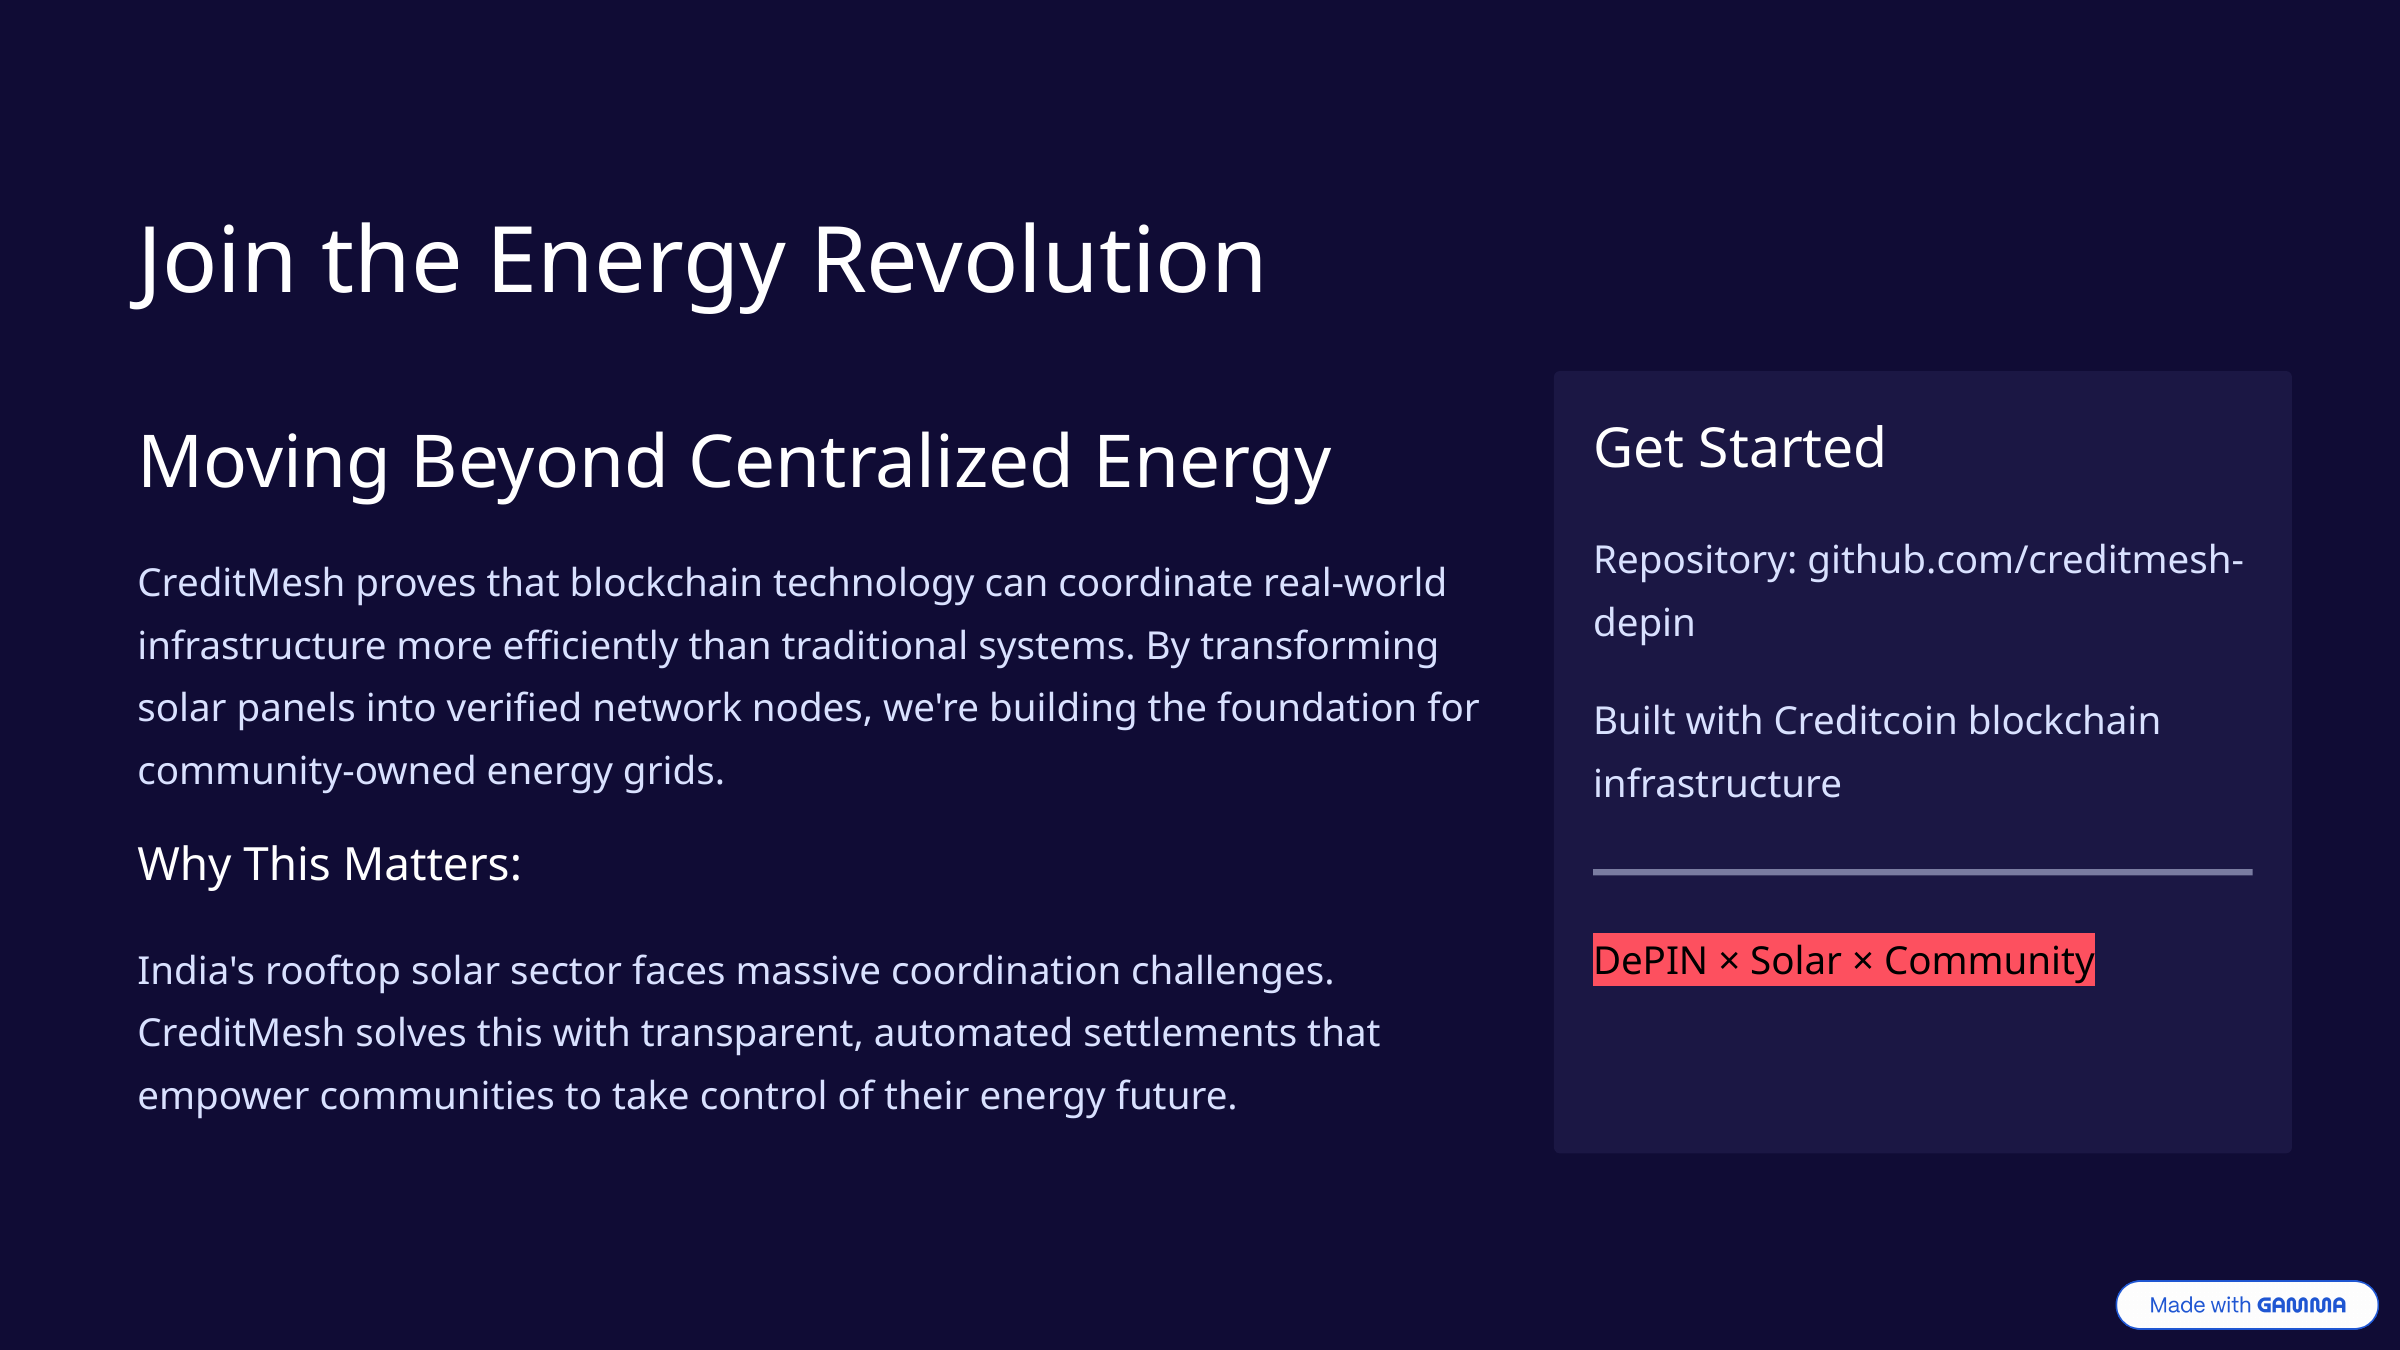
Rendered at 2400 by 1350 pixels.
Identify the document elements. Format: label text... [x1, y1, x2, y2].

picture [2106, 1271, 2389, 1339]
text_box Built with Creditcoin blockchain infrastructure [1593, 679, 2253, 806]
text_box [1553, 370, 2292, 1154]
text_box Why This Matters: [137, 832, 600, 891]
text_box CreditMesh proves that blockchain technology can coordinate real-world infrastructure more efficiently than traditional systems. By transforming solar panels into verified network nodes, we're building the foundation for community-owned energy grids. [137, 541, 1486, 794]
text_box Moving Beyond Centralized Energy [137, 410, 1284, 503]
text_box India's rooftop solar sector faces massive coordination challenges. CreditMesh solves this with transparent, automated settlements that empower communities to take control of their energy future. [137, 929, 1486, 1118]
text_box Get Started [1593, 410, 2148, 480]
text_box Join the Energy Revolution [137, 196, 1242, 313]
text_box Repository: github.com/creditmesh-depin [1593, 518, 2253, 645]
text_box [1593, 869, 2253, 876]
text_box DePIN × Solar × Community [1593, 919, 2253, 983]
